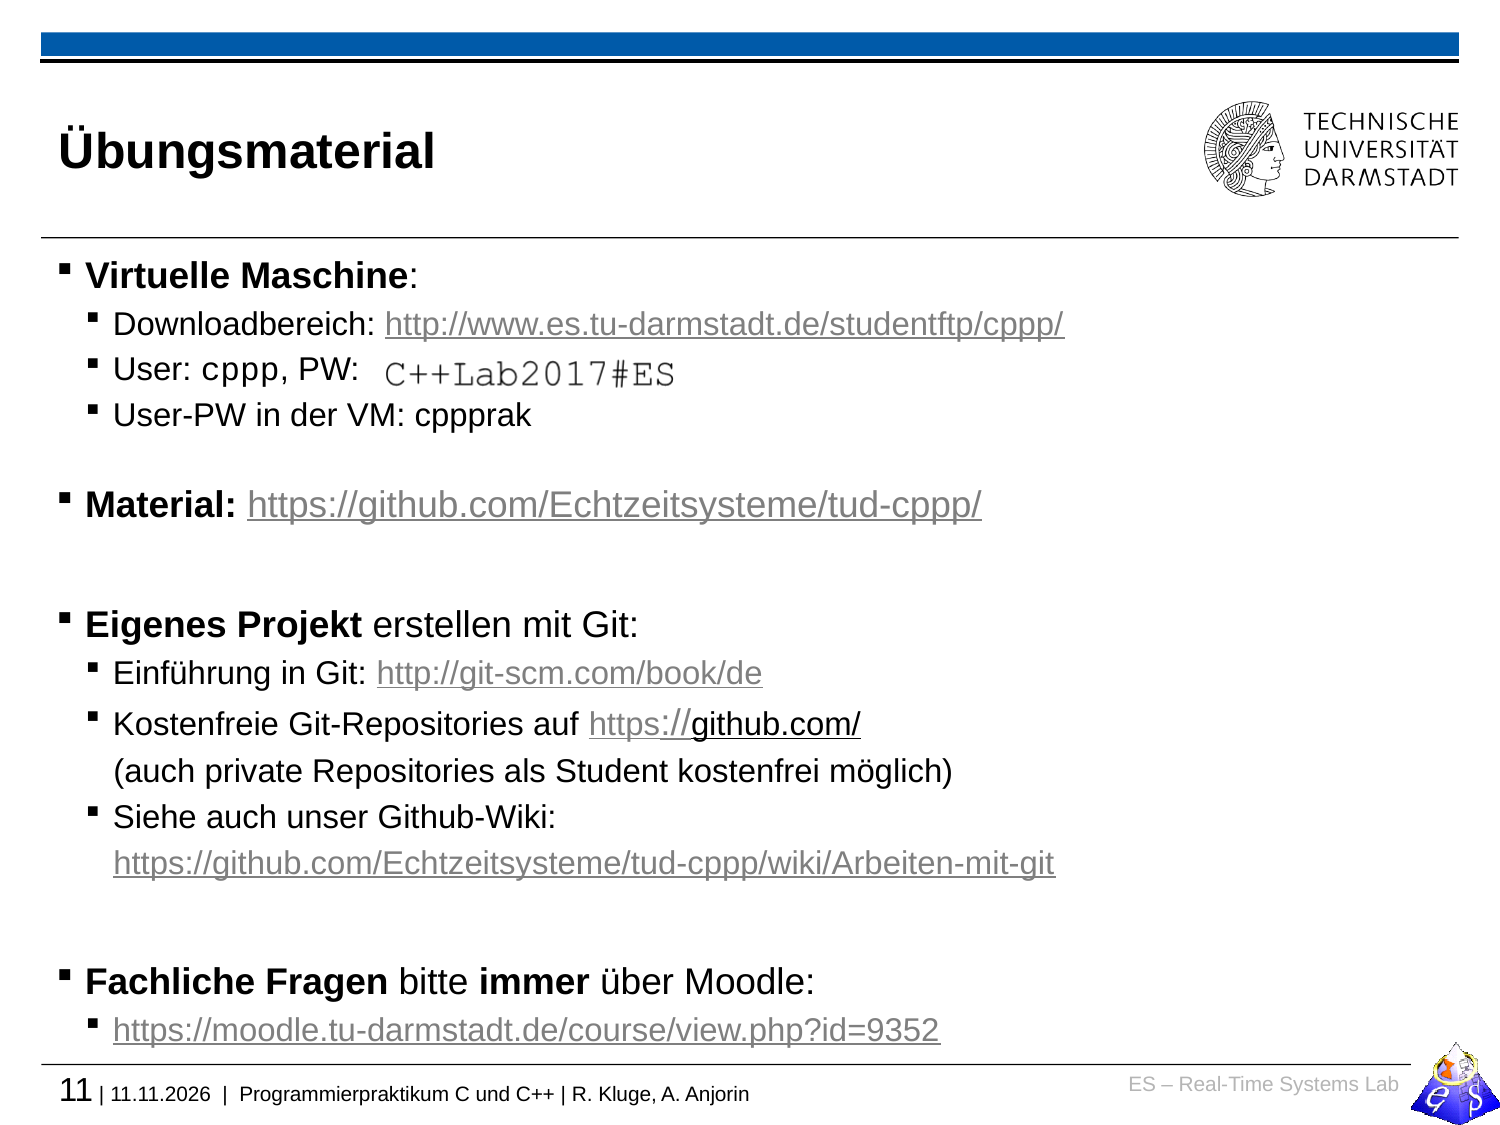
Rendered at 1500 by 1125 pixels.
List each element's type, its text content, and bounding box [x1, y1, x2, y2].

picture [1187, 84, 1483, 214]
title Übungsmaterial [58, 80, 1187, 218]
picture [359, 337, 699, 421]
picture [1411, 1041, 1500, 1125]
list Virtuelle Maschine: Downloadbereich: http://www.es.tu-darmstadt.de/studentftp/cppp/ User: cppp, PW: User-PW in der VM: cppprak Material: https://github.com/Echtzeitsysteme/tud-cppp/ Eigenes Projekt erstellen mit Git: Einführung in Git: http://git-scm.com/book/de Kostenfreie Git-Repositories auf https://github.com/ (auch private Repositories als Student kostenfrei möglich) Siehe auch unser Github-Wiki: https://github.com/Echtzeitsysteme/tud-cppp/wiki/Arbeiten-mit-git Fachliche Fragen bitte immer über Moodle: https://moodle.tu-darmstadt.de/course/view.php?id=9352 [41, 243, 1459, 1059]
